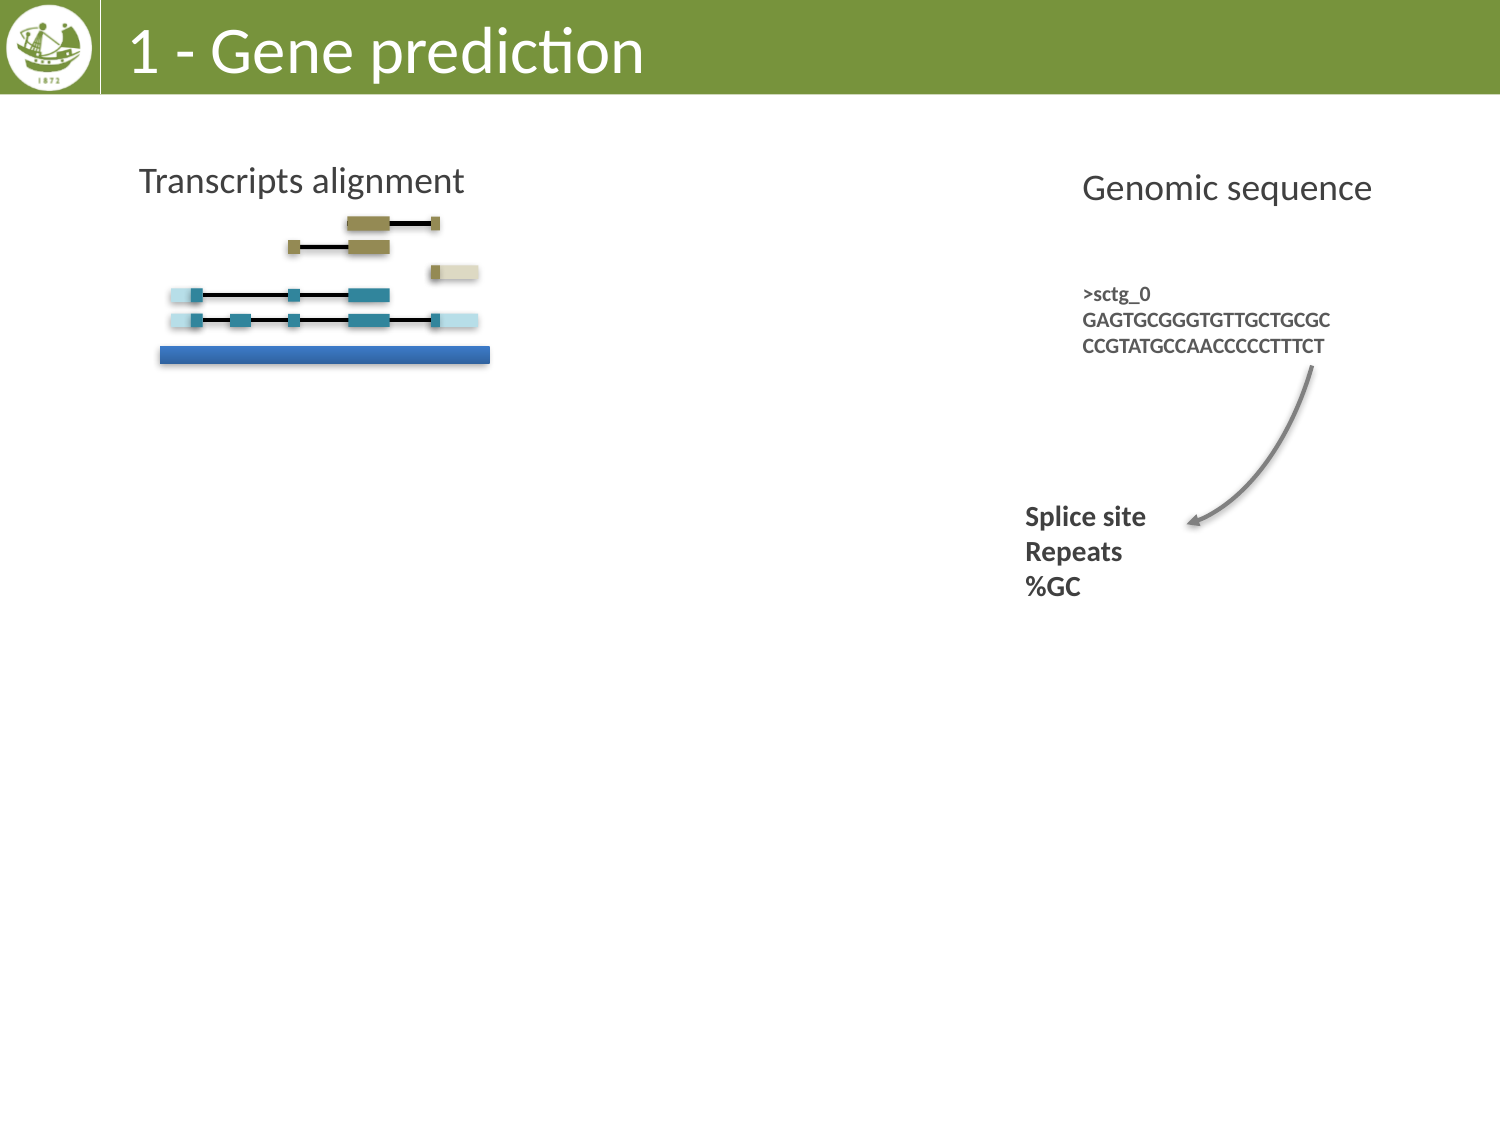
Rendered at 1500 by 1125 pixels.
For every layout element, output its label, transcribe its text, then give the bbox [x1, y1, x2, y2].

text_box [1186, 319, 1315, 527]
picture [2, 0, 96, 95]
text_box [159, 215, 490, 364]
text_box 1 - Gene prediction [112, 7, 1495, 88]
text_box [101, 0, 1500, 96]
text_box Splice site Repeats %GC [1010, 489, 1162, 610]
text_box Transcripts alignment [124, 148, 481, 209]
text_box Genomic sequence [1067, 155, 1388, 216]
text_box >sctg_0 GAGTGCGGGTGTTGCTGCGC CCGTATGCCAACCCCCTTTCT [1068, 271, 1420, 366]
